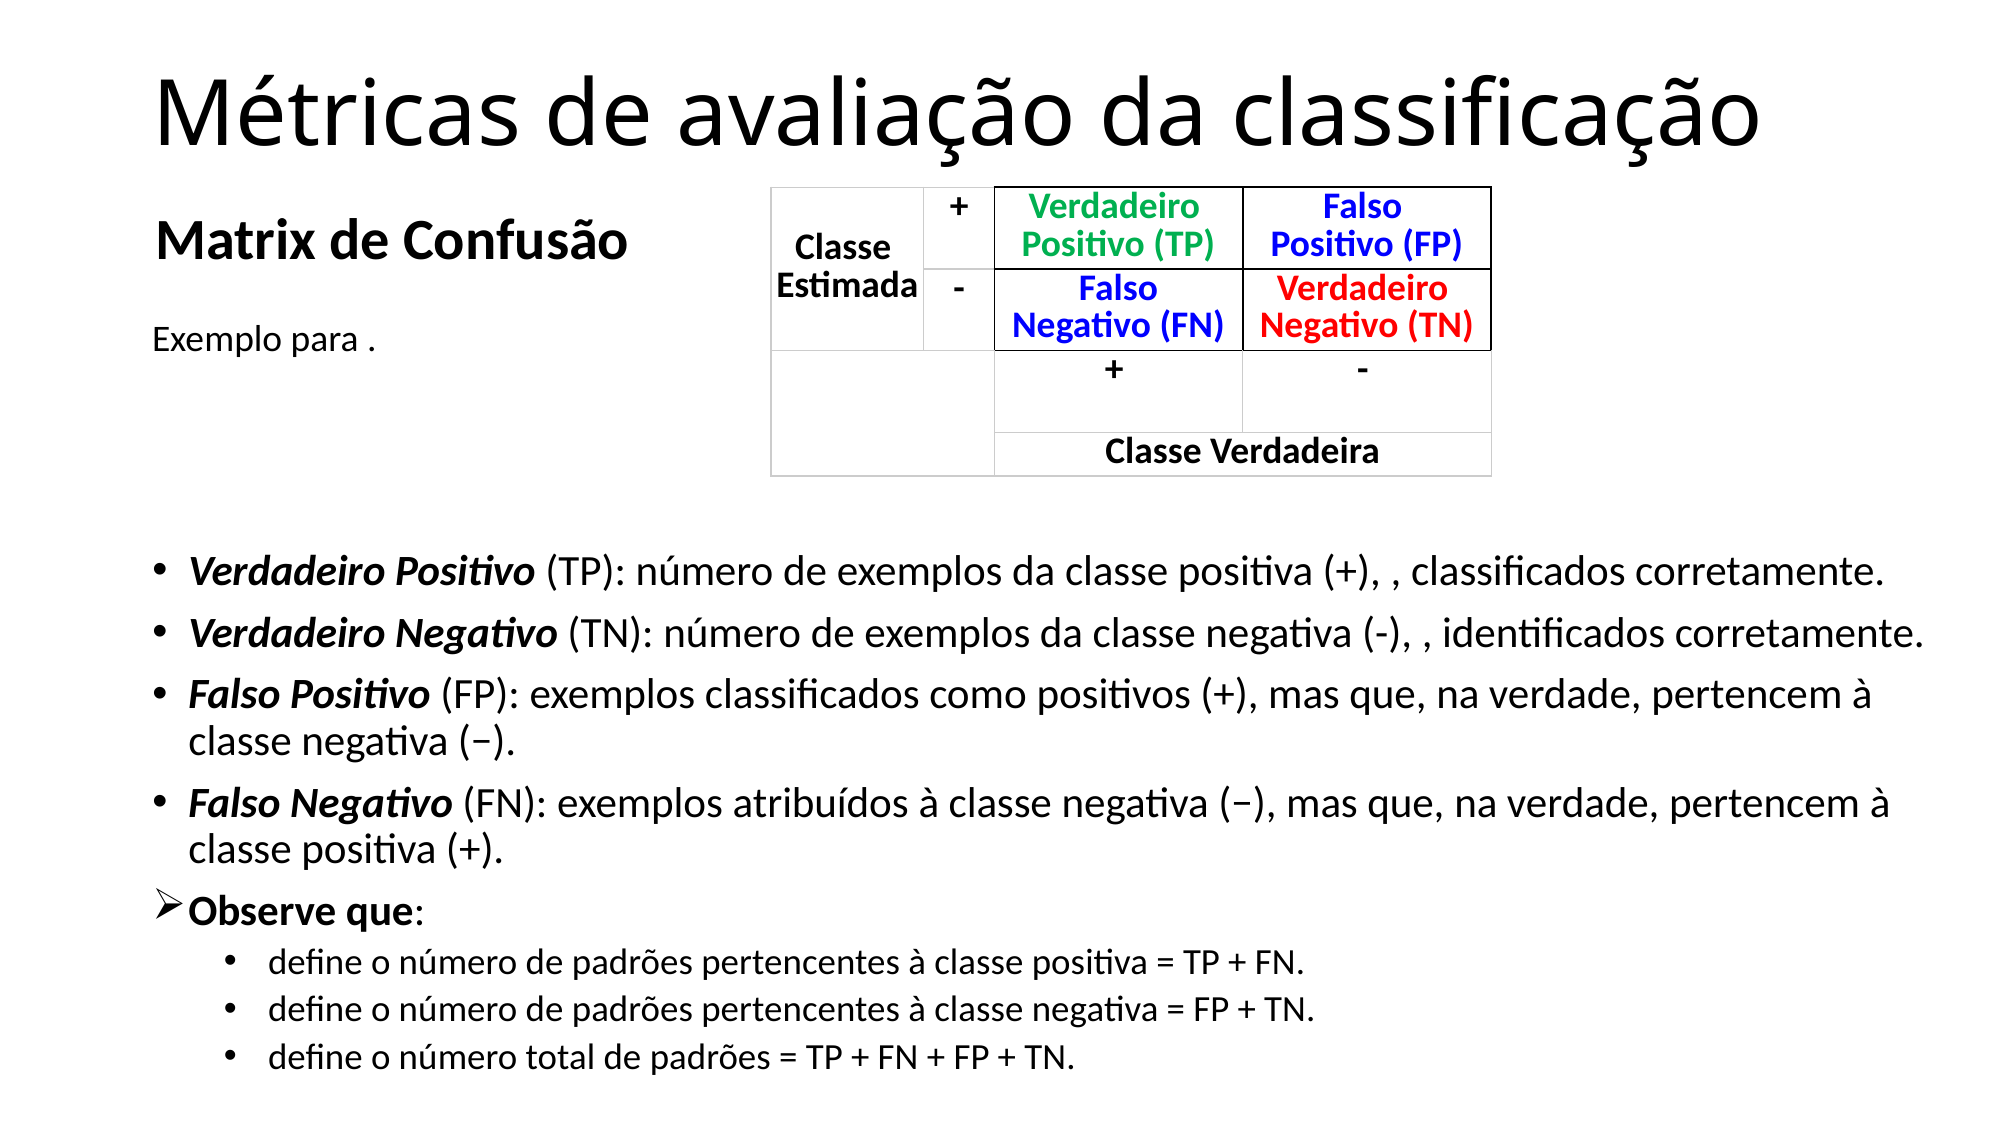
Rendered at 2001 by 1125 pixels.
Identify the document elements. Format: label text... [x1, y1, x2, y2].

title Métricas de avaliação da classificação [137, 6, 1863, 225]
text_box Matrix de Confusão [140, 193, 645, 279]
